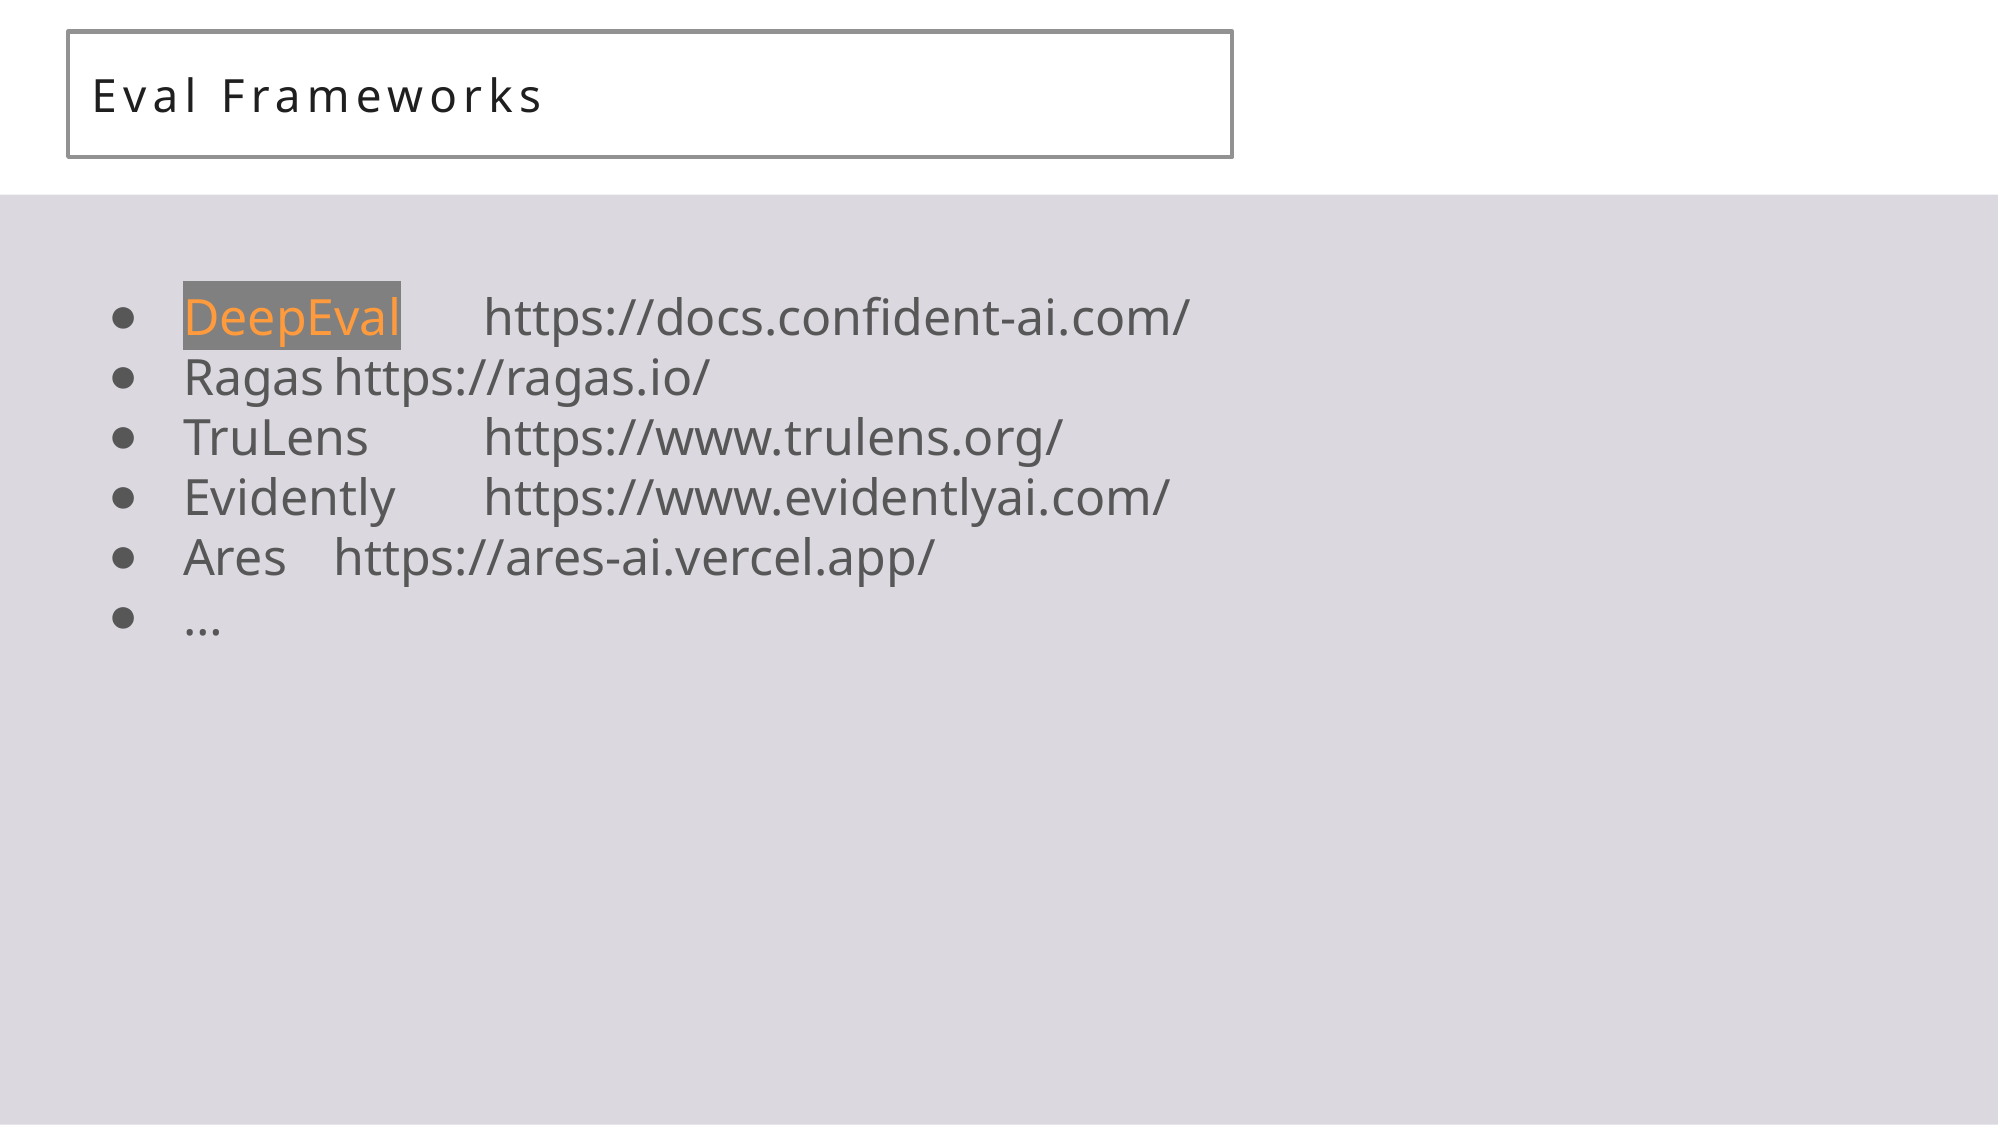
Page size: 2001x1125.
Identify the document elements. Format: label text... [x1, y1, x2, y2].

list DeepEval https://docs.confident-ai.com/ Ragas https://ragas.io/ TruLens https://www.trulens.org/ Evidently https://www.evidentlyai.com/ Ares https://ares-ai.vercel.app/ … [68, 269, 1932, 1000]
title Eval Frameworks [91, 51, 1218, 137]
